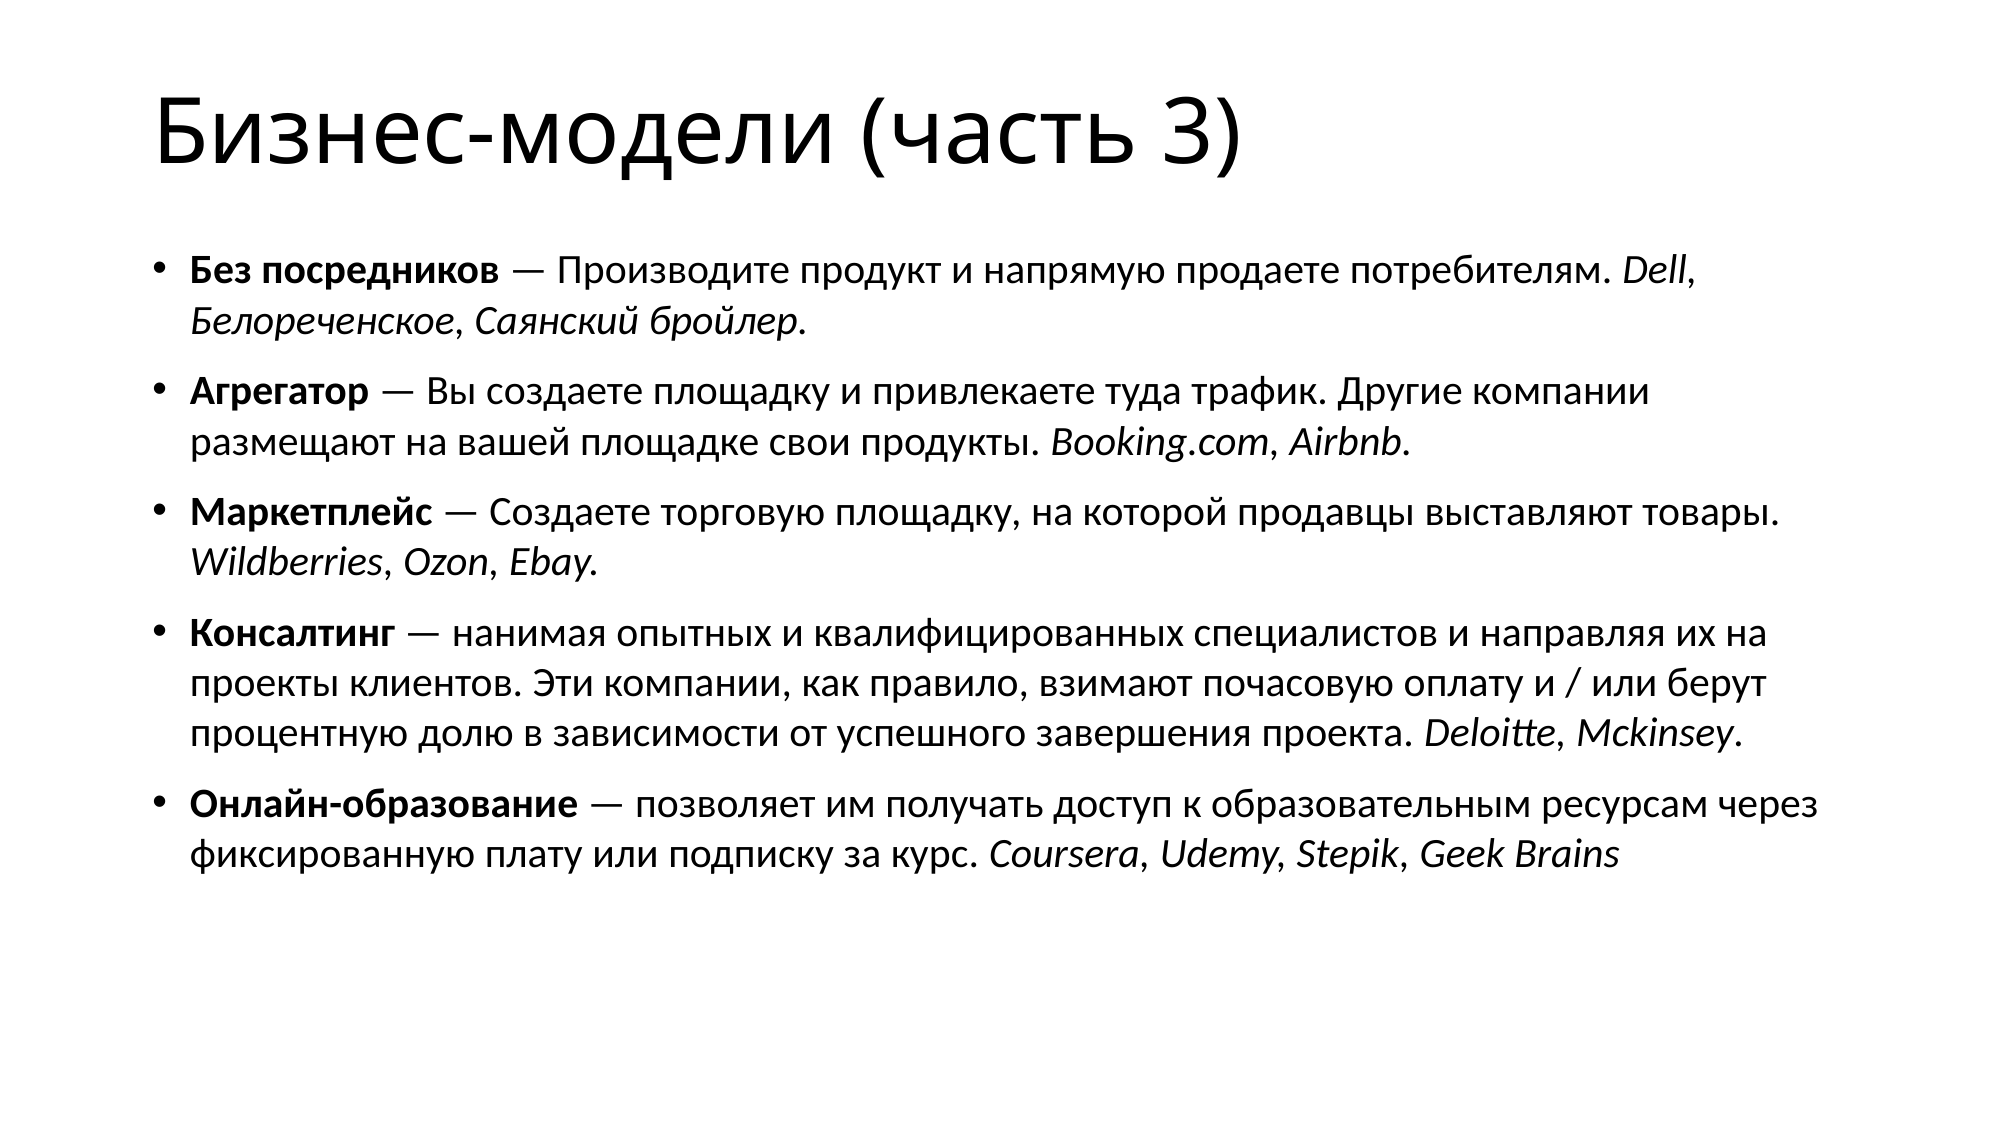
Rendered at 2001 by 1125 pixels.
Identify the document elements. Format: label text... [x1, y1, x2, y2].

title Бизнес-модели (часть 3) [137, 59, 1863, 208]
list Без посредников — Производите продукт и напрямую продаете потребителям. Dell, Белореченское, Саянский бройлер. Агрегатор — Вы создаете площадку и привлекаете туда трафик. Другие компании размещают на вашей площадке свои продукты. Booking.com, Airbnb. Маркетплейс — Создаете торговую площадку, на которой продавцы выставляют товары. Wildberries, Ozon, Ebay. Консалтинг — нанимая опытных и квалифицированных специалистов и направляя их на проекты клиентов. Эти компании, как правило, взимают почасовую оплату и / или берут процентную долю в зависимости от успешного завершения проекта. Deloitte, Mckinsey. Онлайн-образование — позволяет им получать доступ к образовательным ресурсам через фиксированную плату или подписку за курс. Coursera, Udemy, Stepik, Geek Brains [137, 234, 1863, 949]
